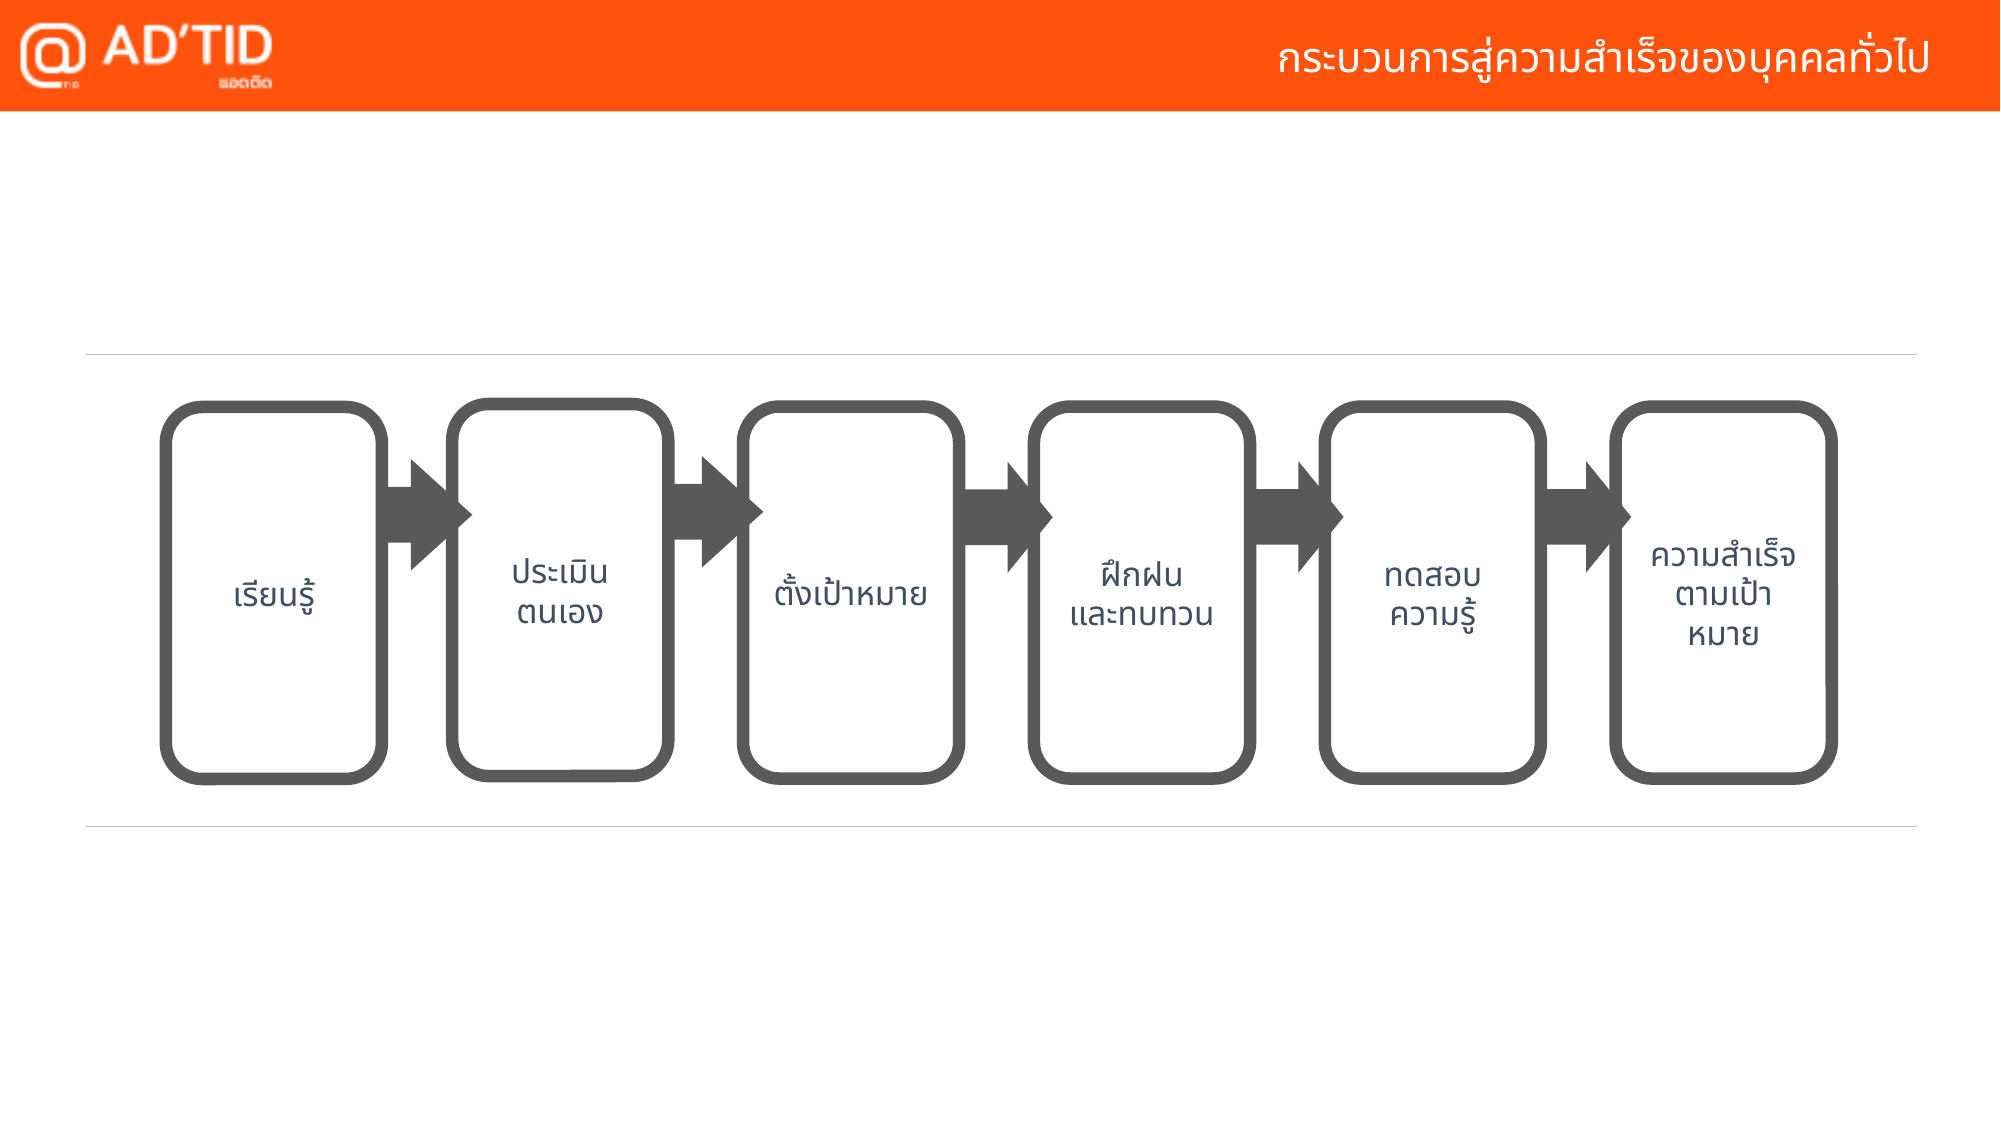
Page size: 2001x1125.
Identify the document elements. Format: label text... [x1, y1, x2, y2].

text_box ฝึกฝน และทบทวน [1032, 405, 1252, 780]
text_box เรียนรู้ [164, 405, 384, 781]
text_box [1539, 458, 1633, 576]
text_box [1252, 458, 1345, 576]
text_box [380, 456, 474, 573]
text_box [0, 0, 2000, 112]
text_box [961, 458, 1055, 576]
text_box ทดสอบ ความรู้ [1323, 405, 1542, 780]
text_box ตั้งเป้าหมาย [741, 405, 961, 780]
text_box [672, 453, 765, 570]
text_box ความสำเร็จตามเป้าหมาย [1614, 405, 1833, 780]
text_box ประเมินตนเอง [451, 402, 670, 778]
